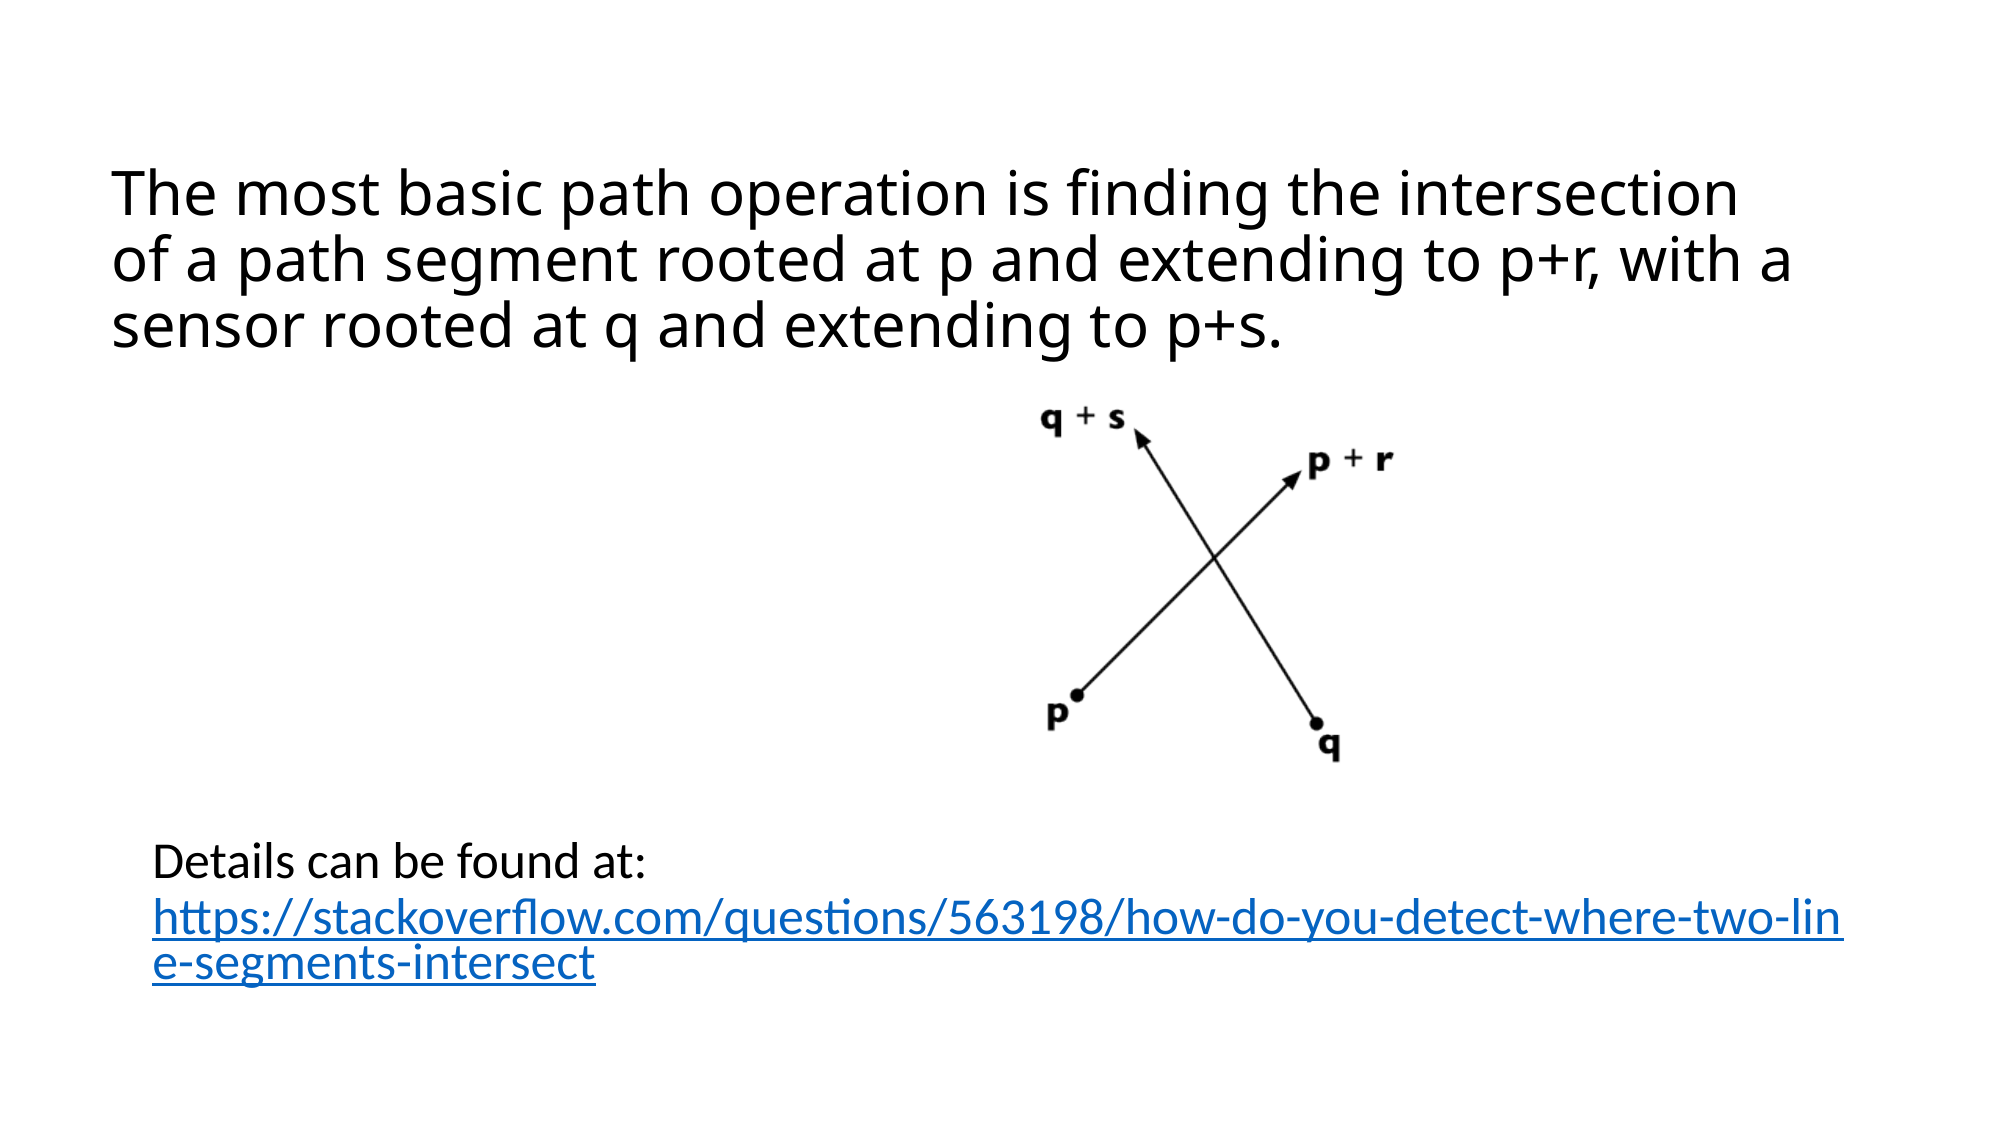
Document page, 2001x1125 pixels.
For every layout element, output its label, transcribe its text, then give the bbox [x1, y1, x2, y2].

title The most basic path operation is finding the intersection of a path segment rooted at p and extending to p+r, with a sensor rooted at q and extending to p+s. [96, 152, 1822, 371]
picture [1032, 385, 1403, 771]
list Details can be found at: https://stackoverflow.com/questions/563198/how-do-you-detect-where-two-line-segments-intersect [137, 299, 1863, 1014]
